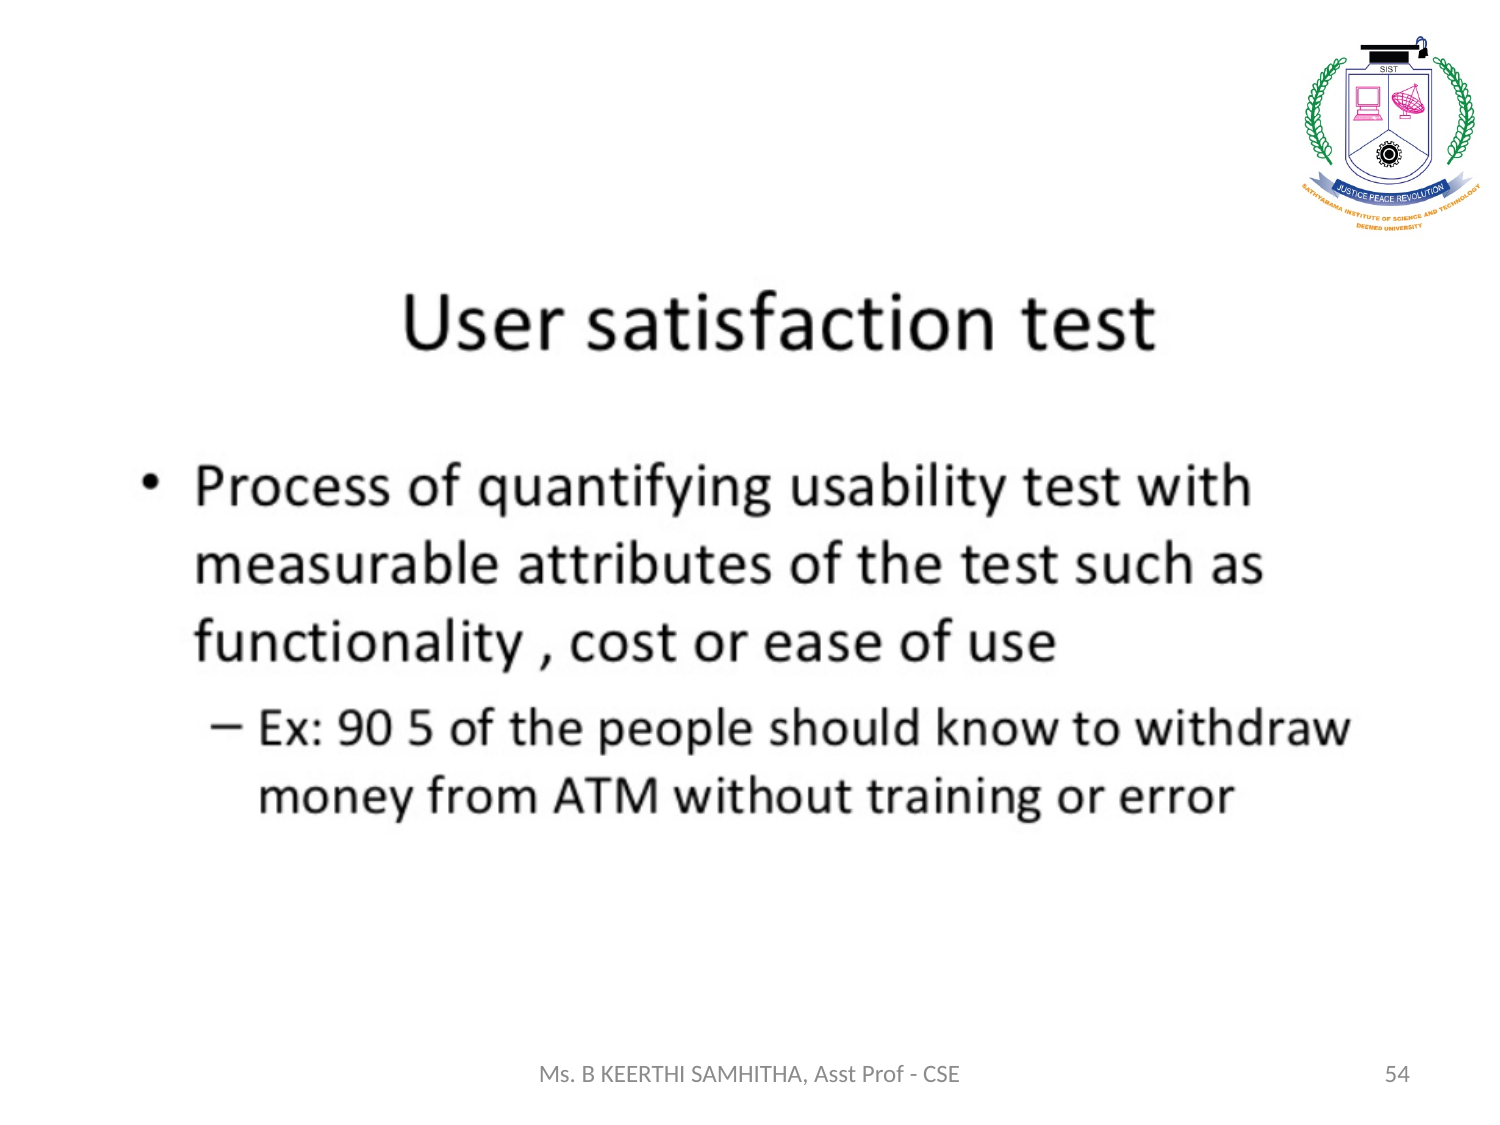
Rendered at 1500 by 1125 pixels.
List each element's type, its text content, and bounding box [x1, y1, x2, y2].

slide_number 54 [1074, 1042, 1425, 1103]
footer Ms. B KEERTHI SAMHITHA, Asst Prof - CSE [512, 1042, 988, 1103]
picture [100, 30, 1500, 893]
